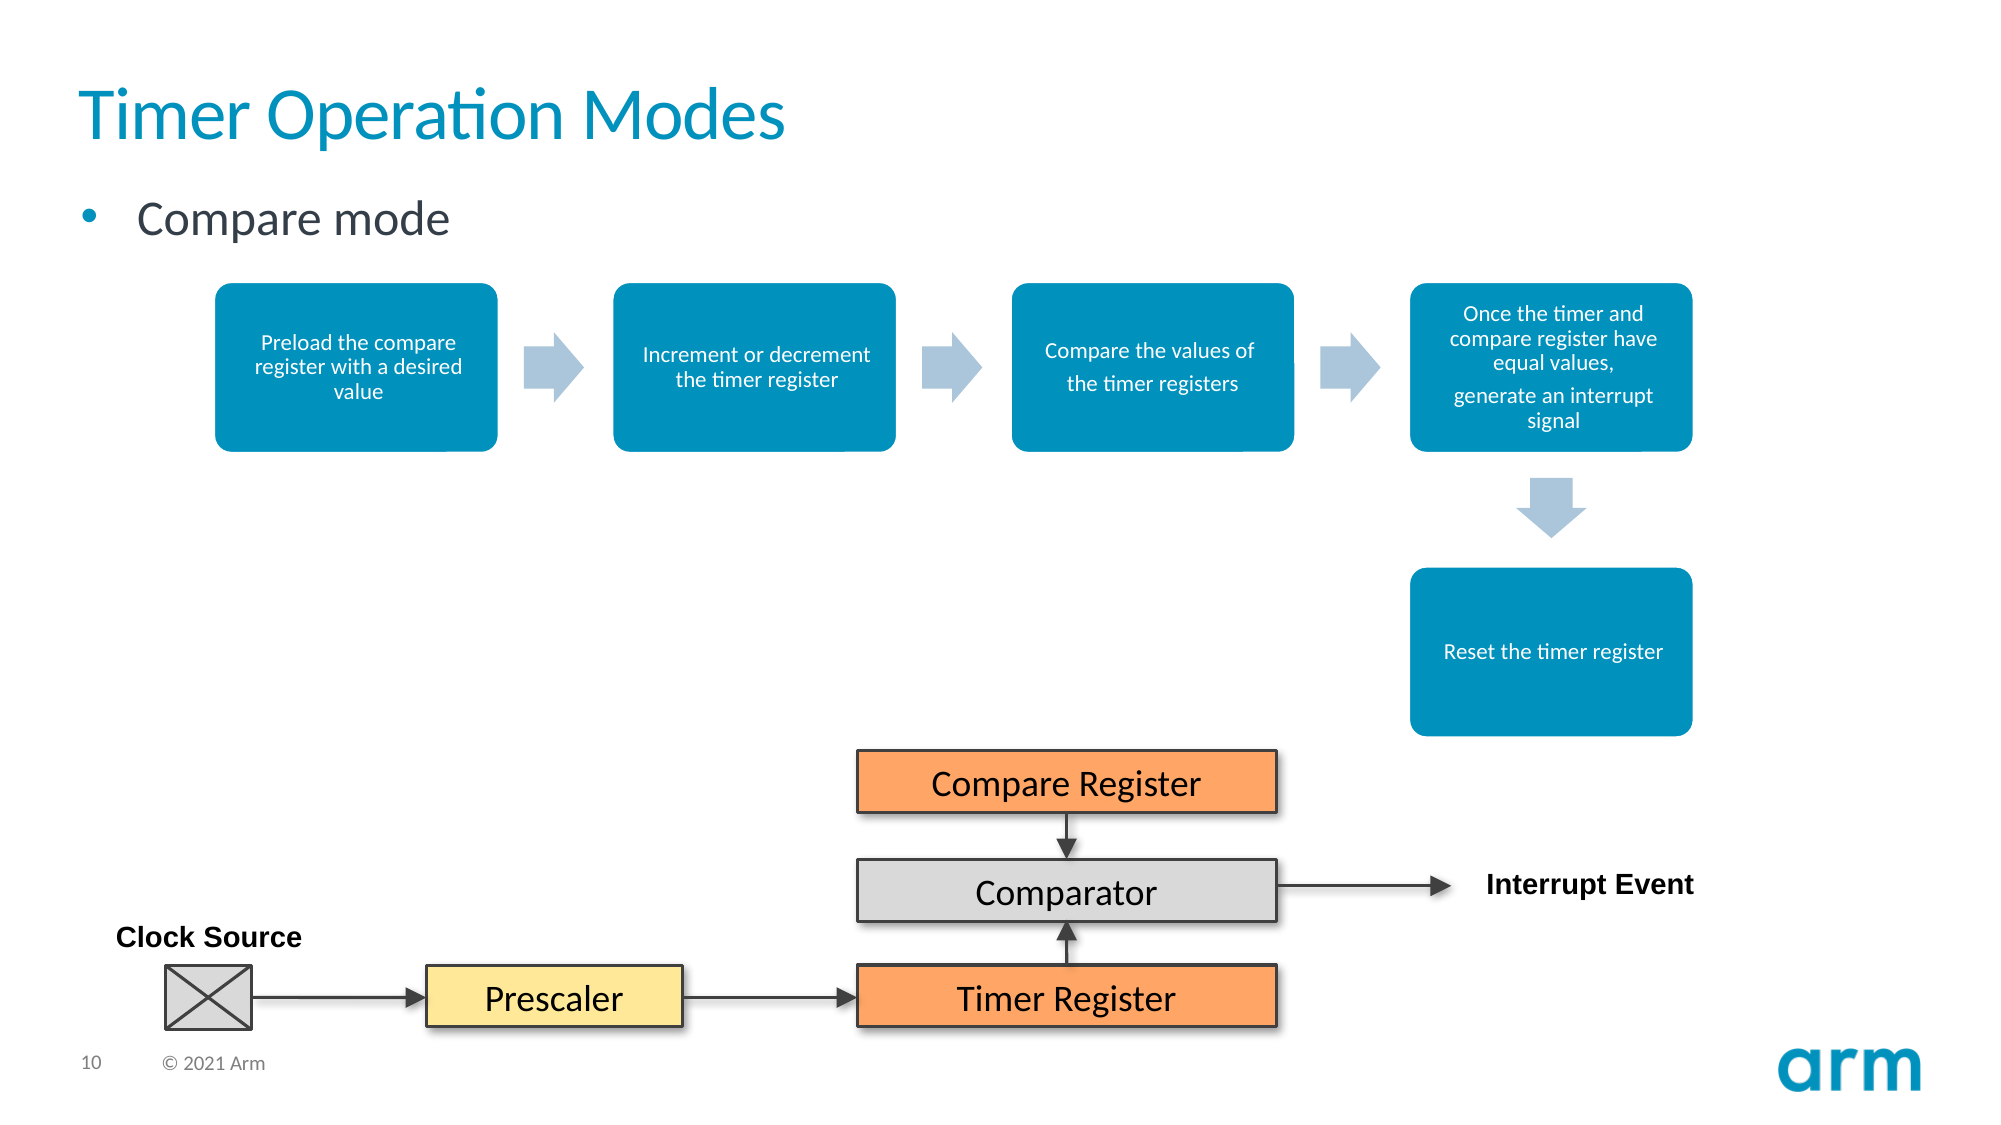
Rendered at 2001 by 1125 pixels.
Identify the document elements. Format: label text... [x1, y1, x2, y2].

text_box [20, 281, 1888, 738]
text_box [165, 965, 252, 1030]
title Timer Operation Modes [78, 78, 1922, 186]
picture [1777, 1047, 1922, 1093]
text_box Timer Register [857, 964, 1277, 1027]
text_box Clock Source [101, 911, 402, 961]
text_box Prescaler [426, 965, 683, 1027]
list Compare mode [80, 185, 1915, 857]
text_box Interrupt Event [1471, 858, 1811, 908]
text_box Comparator [857, 859, 1277, 922]
text_box Compare Register [857, 750, 1277, 813]
